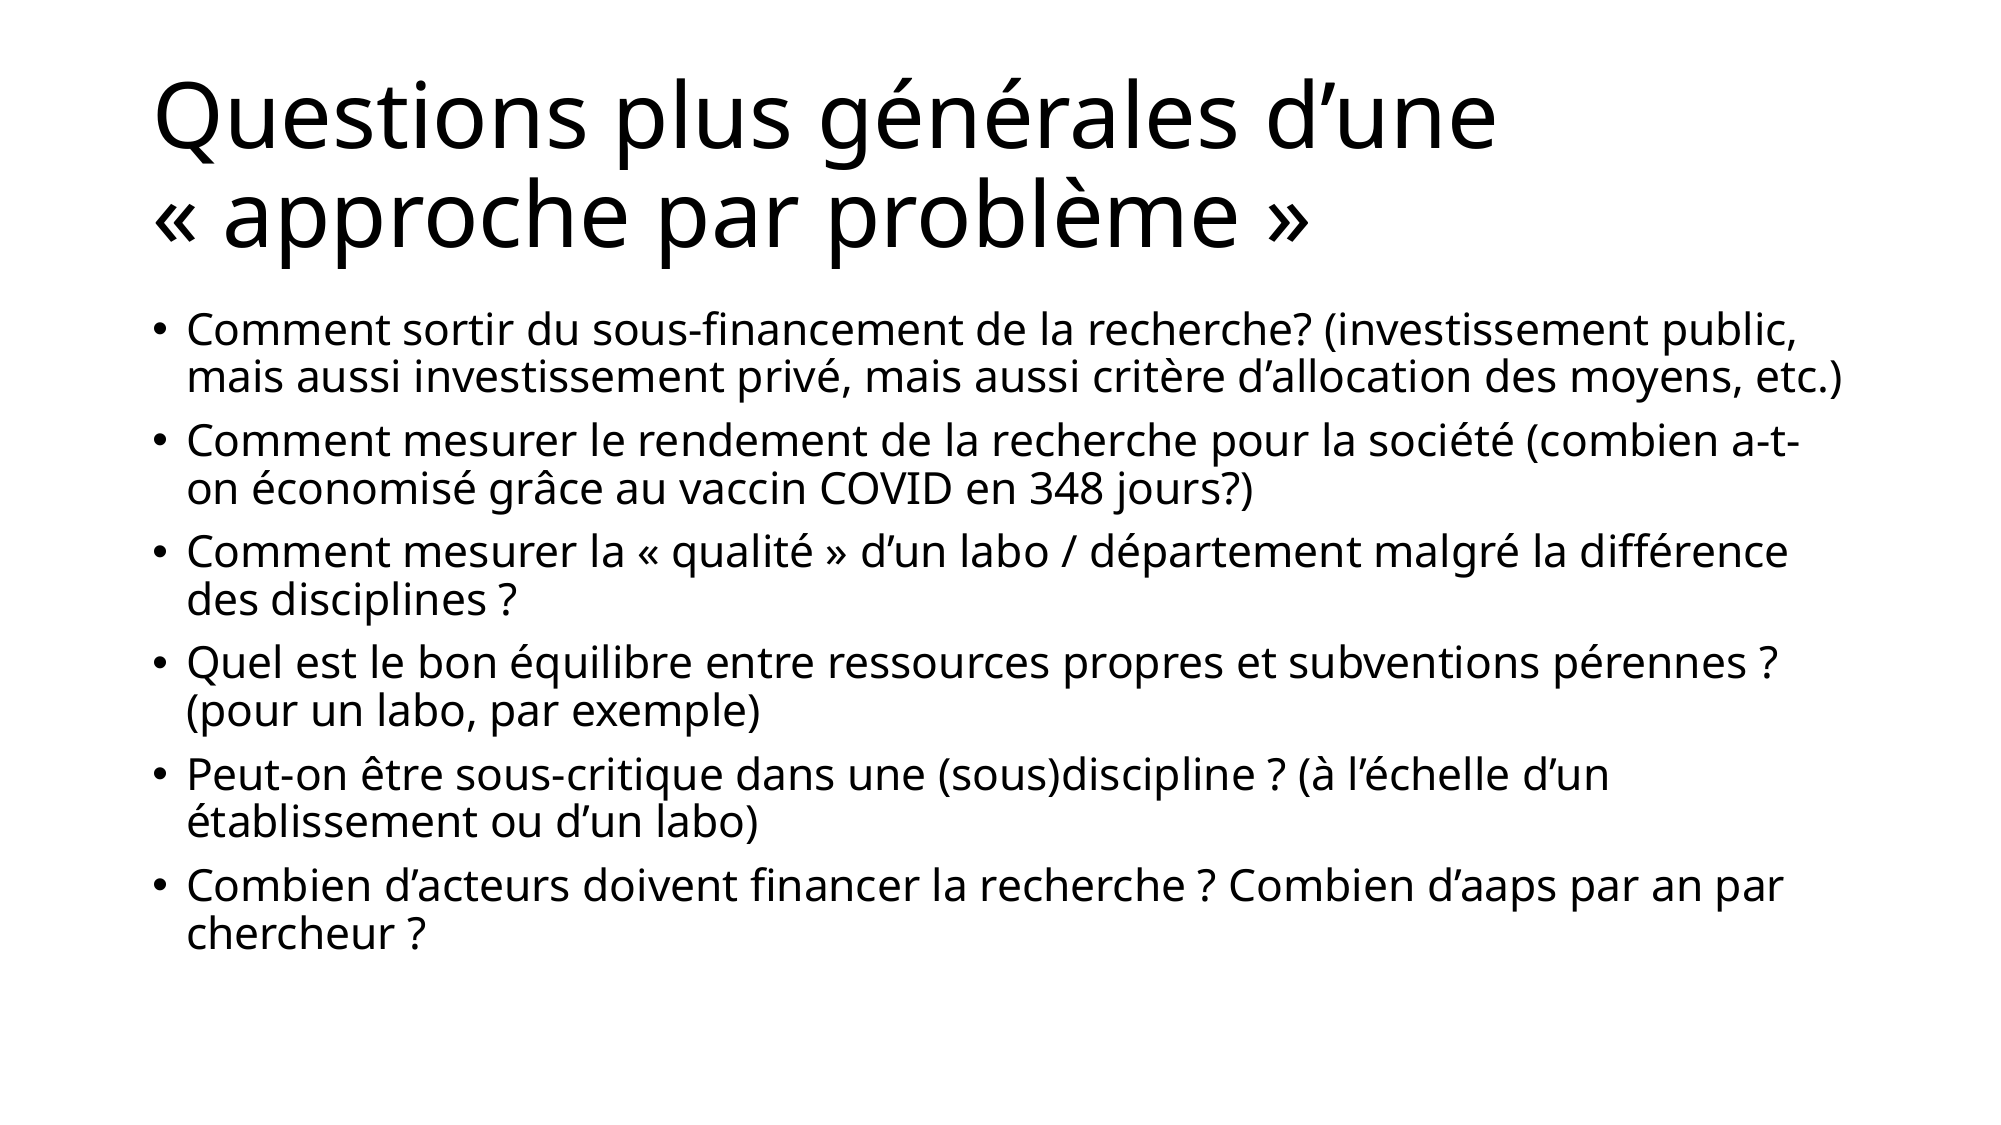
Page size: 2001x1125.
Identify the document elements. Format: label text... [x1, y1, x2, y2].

list Comment sortir du sous-financement de la recherche? (investissement public, mais aussi investissement privé, mais aussi critère d’allocation des moyens, etc.) Comment mesurer le rendement de la recherche pour la société (combien a-t-on économisé grâce au vaccin COVID en 348 jours?) Comment mesurer la « qualité » d’un labo / département malgré la différence des disciplines ? Quel est le bon équilibre entre ressources propres et subventions pérennes ? (pour un labo, par exemple) Peut-on être sous-critique dans une (sous)discipline ? (à l’échelle d’un établissement ou d’un labo) Combien d’acteurs doivent financer la recherche ? Combien d’aaps par an par chercheur ? [137, 299, 1863, 1014]
title Questions plus générales d’une « approche par problème » [137, 59, 1863, 278]
